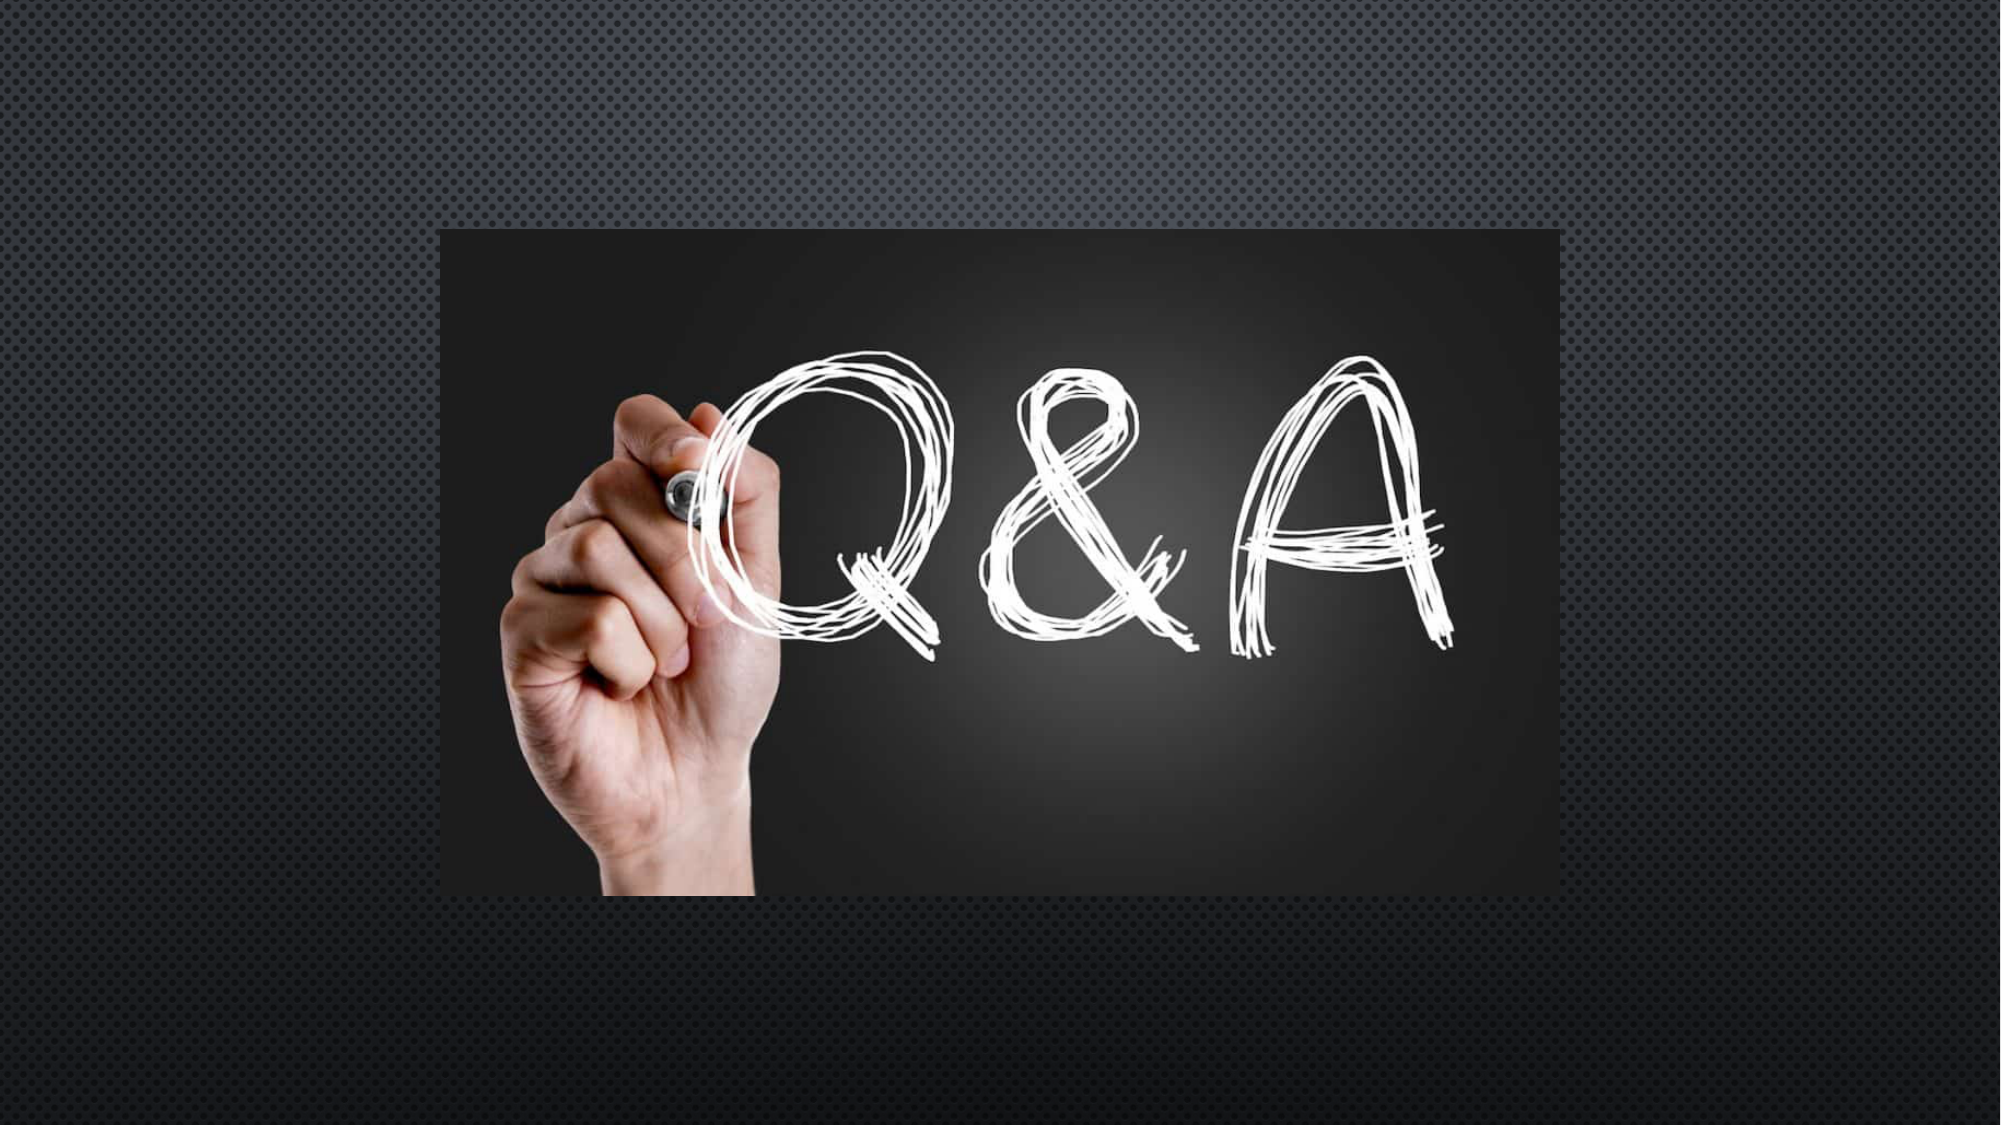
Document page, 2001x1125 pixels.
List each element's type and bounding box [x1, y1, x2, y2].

picture [439, 228, 1560, 897]
